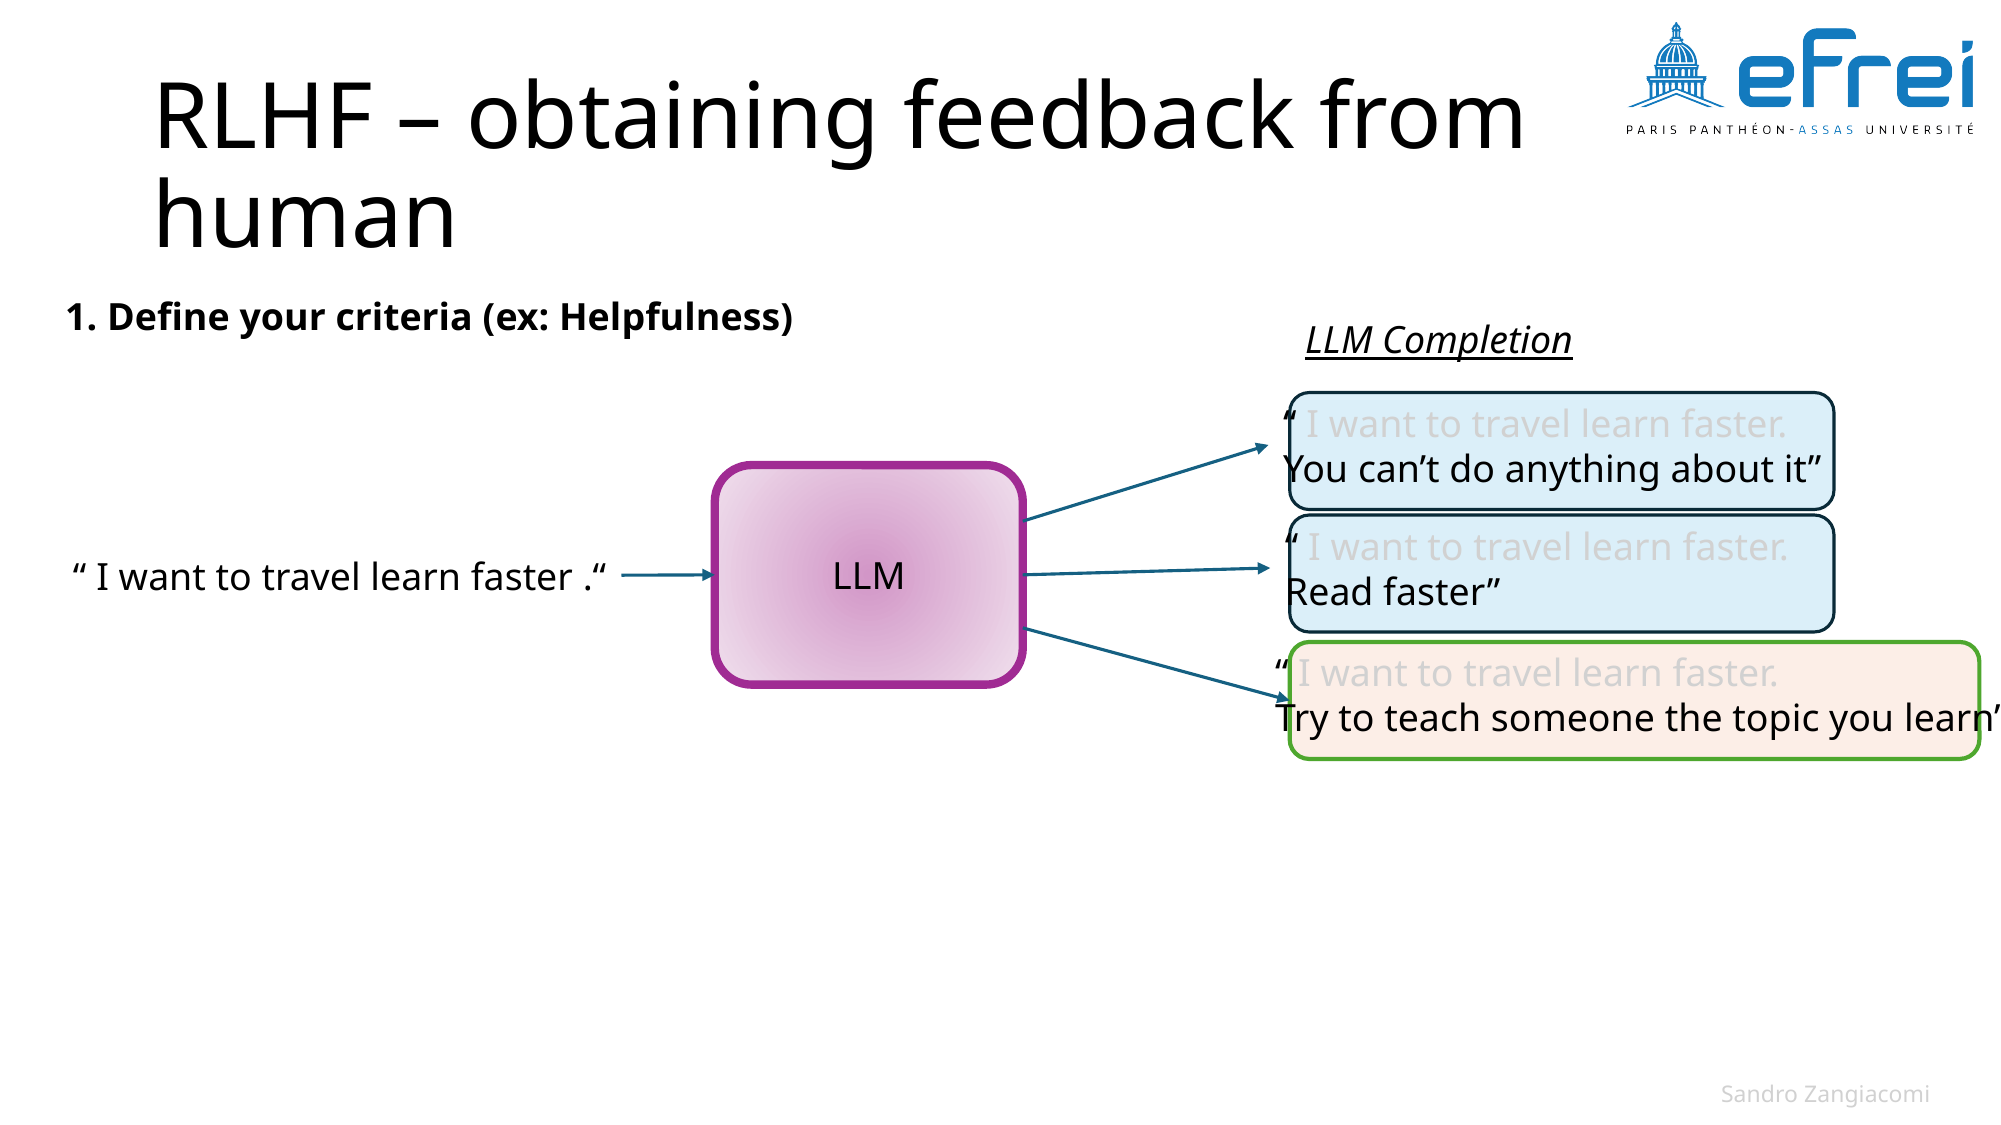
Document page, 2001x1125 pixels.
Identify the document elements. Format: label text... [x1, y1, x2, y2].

text_box [1290, 513, 1836, 634]
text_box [1022, 627, 1291, 701]
title RLHF – obtaining feedback from human [137, 59, 1714, 278]
text_box [1291, 498, 1834, 512]
text_box LLM Completion [1290, 309, 1589, 369]
text_box [1289, 747, 1980, 761]
text_box 1. Define your criteria (ex: Helpfulness) [50, 286, 809, 346]
text_box “ I want to travel learn faster. Try to teach someone the topic you learn” [1260, 641, 2000, 747]
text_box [1022, 568, 1291, 576]
picture [1627, 22, 1973, 134]
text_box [1022, 445, 1291, 522]
text_box LLM [713, 463, 1025, 687]
text_box “ I want to travel learn faster .“ [58, 545, 622, 606]
text_box “ I want to travel learn faster. You can’t do anything about it” [1268, 392, 1837, 498]
text_box “ I want to travel learn faster. Read faster” [1270, 515, 1814, 621]
